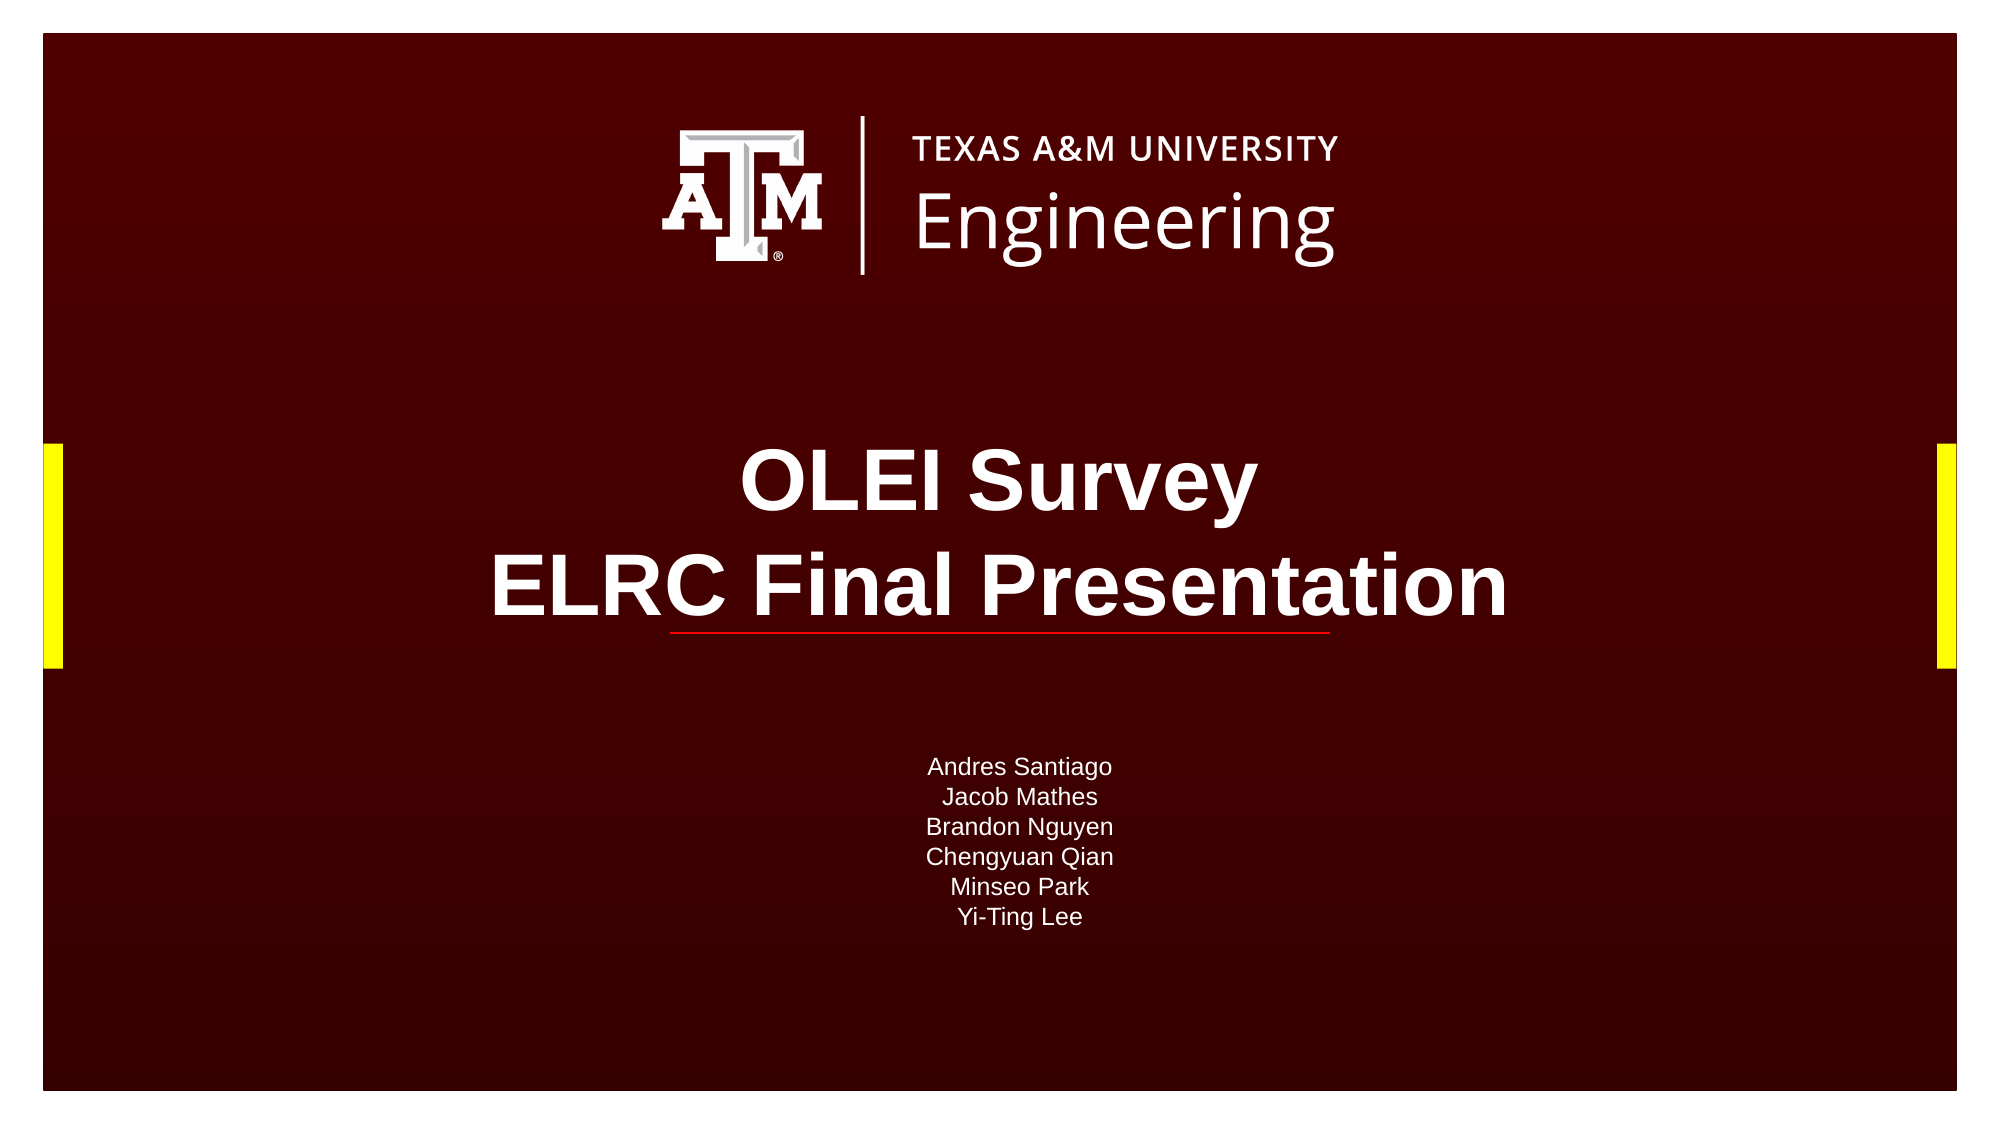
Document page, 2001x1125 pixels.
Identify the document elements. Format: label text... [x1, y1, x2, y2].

title OLEI Survey ELRC Final Presentation [150, 407, 1850, 649]
subtitle Andres Santiago Jacob Mathes Brandon Nguyen Chengyuan Qian Minseo Park Yi-Ting Lee [320, 743, 1721, 939]
picture [662, 116, 1338, 275]
